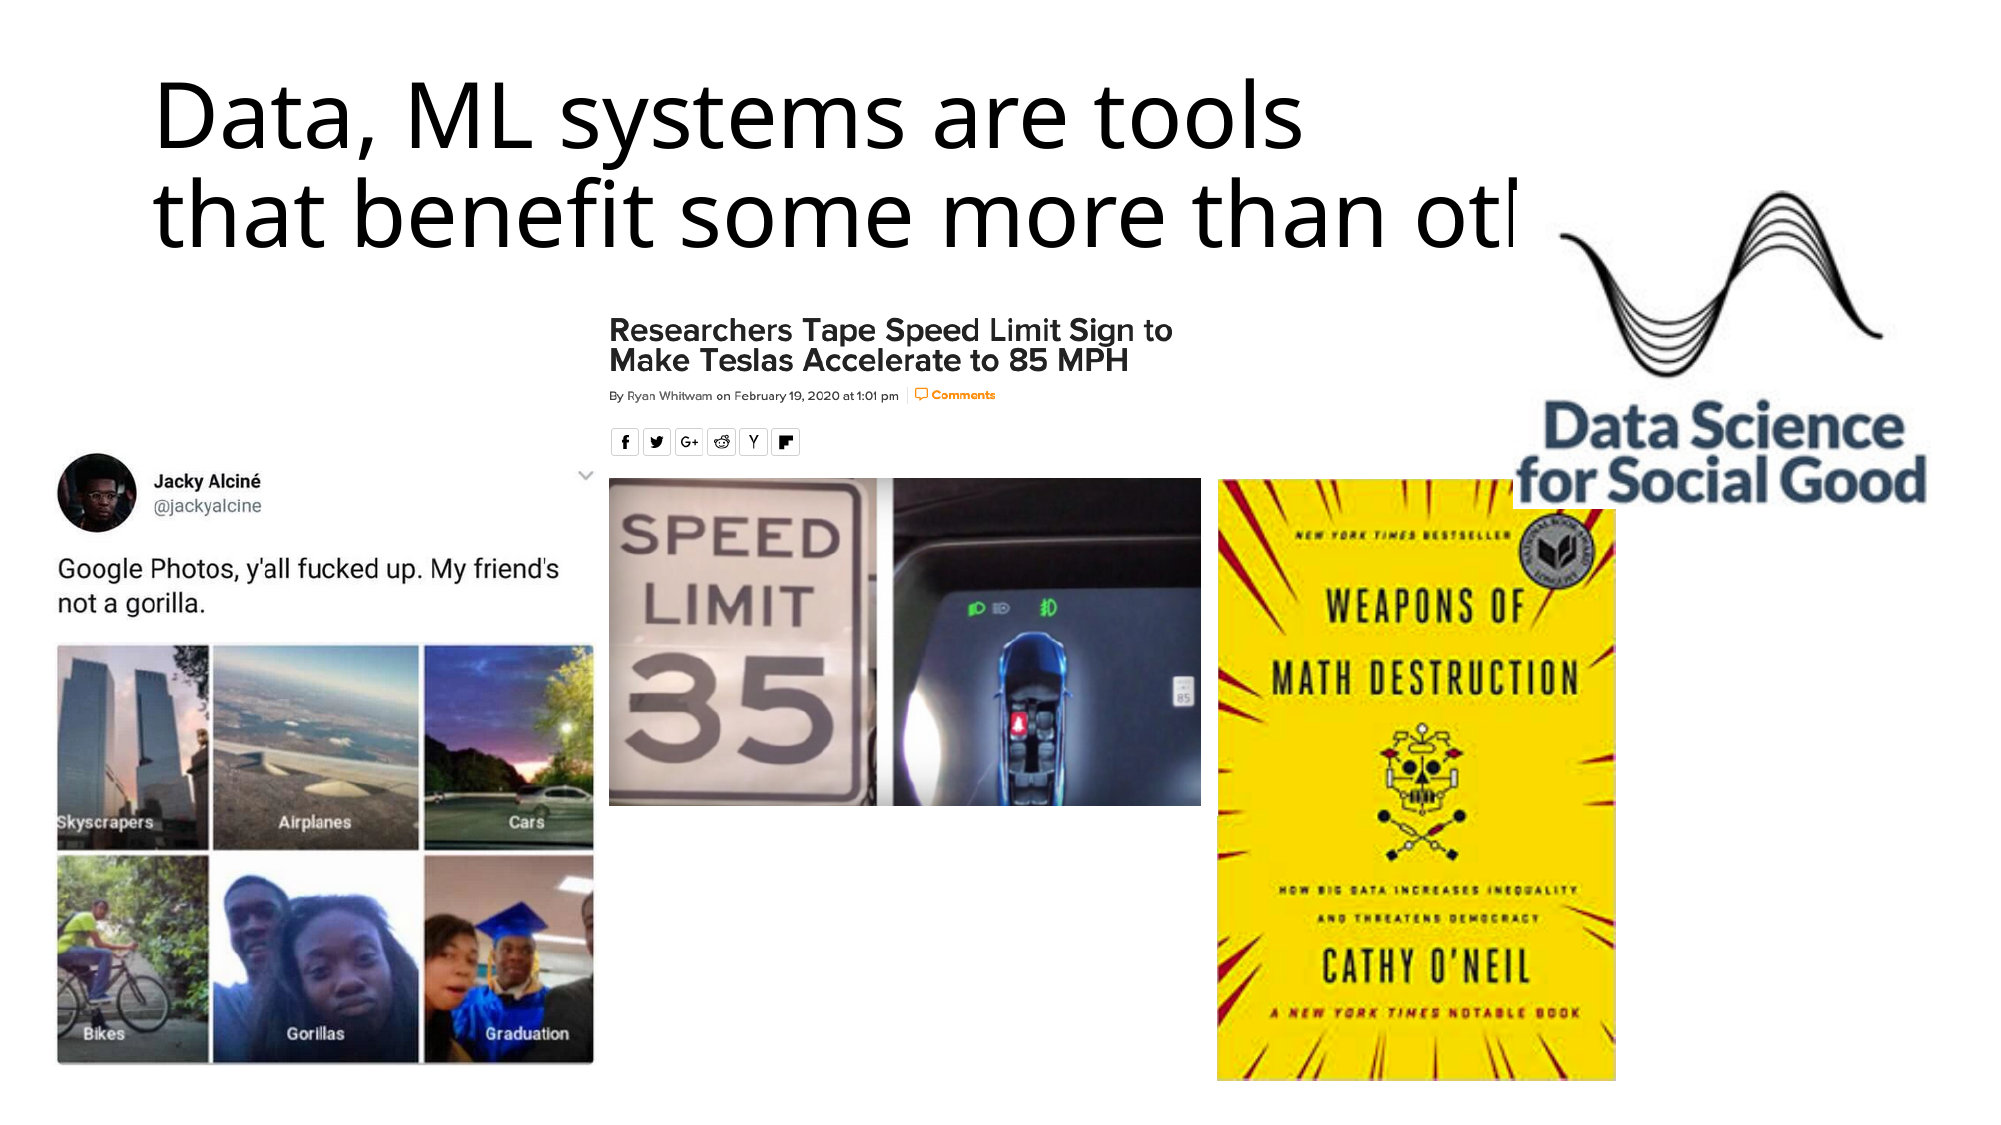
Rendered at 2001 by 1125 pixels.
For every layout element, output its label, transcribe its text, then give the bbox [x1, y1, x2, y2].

picture [1513, 190, 1931, 509]
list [1212, 479, 1618, 1081]
picture [43, 309, 1218, 1066]
title Data, ML systems are tools that benefit some more than others [137, 59, 1863, 278]
